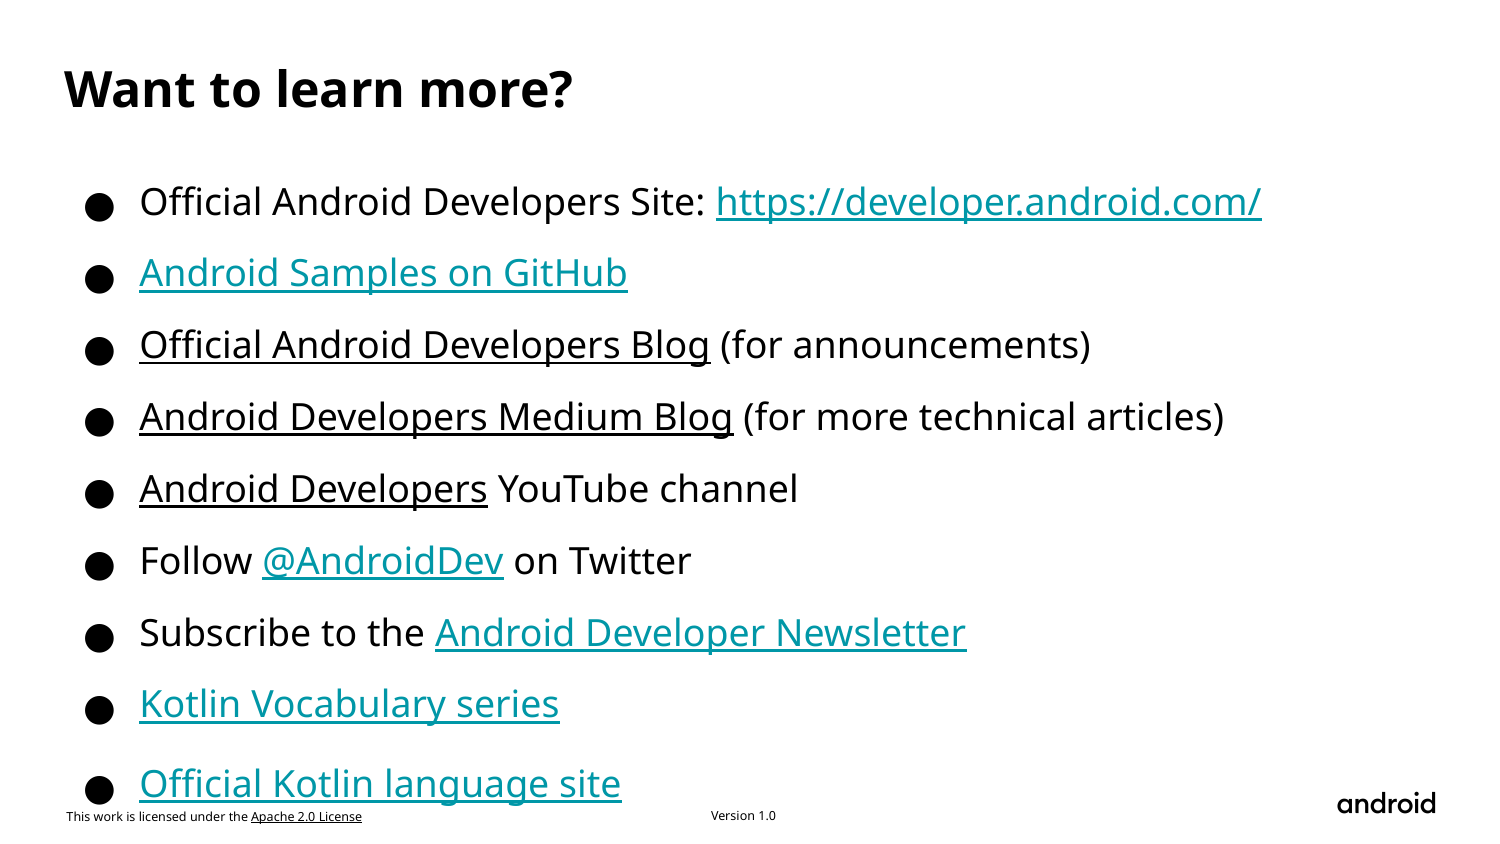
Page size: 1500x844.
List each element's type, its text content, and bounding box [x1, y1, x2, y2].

title Want to learn more? [49, 42, 877, 162]
title Official Android Developers Site: https://developer.android.com/ Android Samples on GitHub Official Android Developers Blog (for announcements) Android Developers Medium Blog (for more technical articles) Android Developers YouTube channel Follow @AndroidDev on Twitter Subscribe to the Android Developer Newsletter Kotlin Vocabulary series Official Kotlin language site [49, 162, 1333, 296]
picture [1334, 788, 1438, 817]
text_box Version 1.0 [701, 792, 794, 818]
